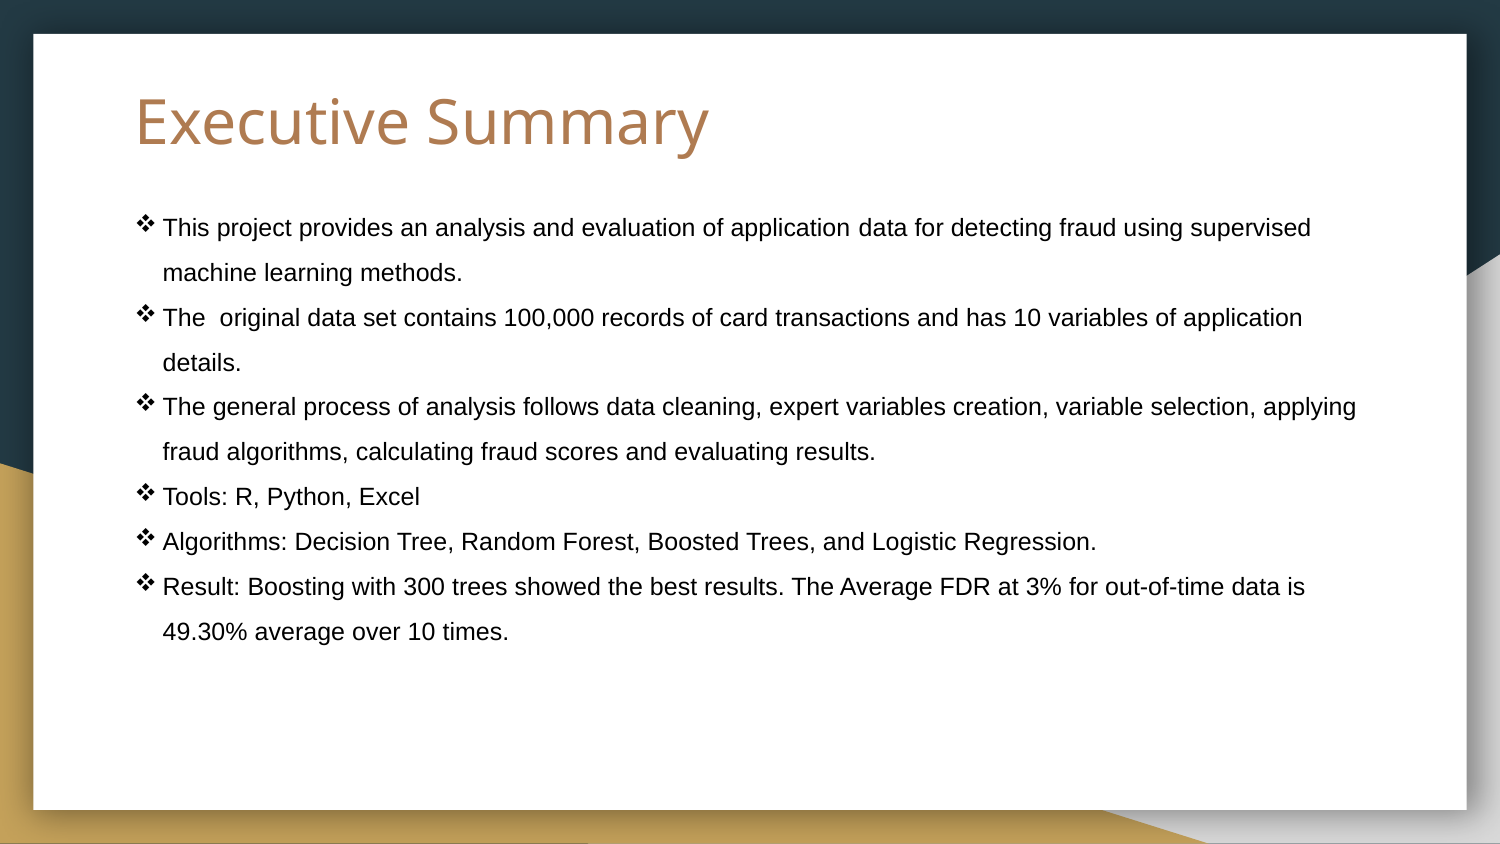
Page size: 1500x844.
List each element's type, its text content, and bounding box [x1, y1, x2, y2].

text_box This project provides an analysis and evaluation of application data for detecting fraud using supervised machine learning methods. The original data set contains 100,000 records of card transactions and has 10 variables of application details. The general process of analysis follows data cleaning, expert variables creation, variable selection, applying fraud algorithms, calculating fraud scores and evaluating results. Tools: R, Python, Excel Algorithms: Decision Tree, Random Forest, Boosted Trees, and Logistic Regression. Result: Boosting with 300 trees showed the best results. The Average FDR at 3% for out-of-time data is 49.30% average over 10 times. [119, 189, 1397, 679]
title Executive Summary [119, 67, 1352, 189]
